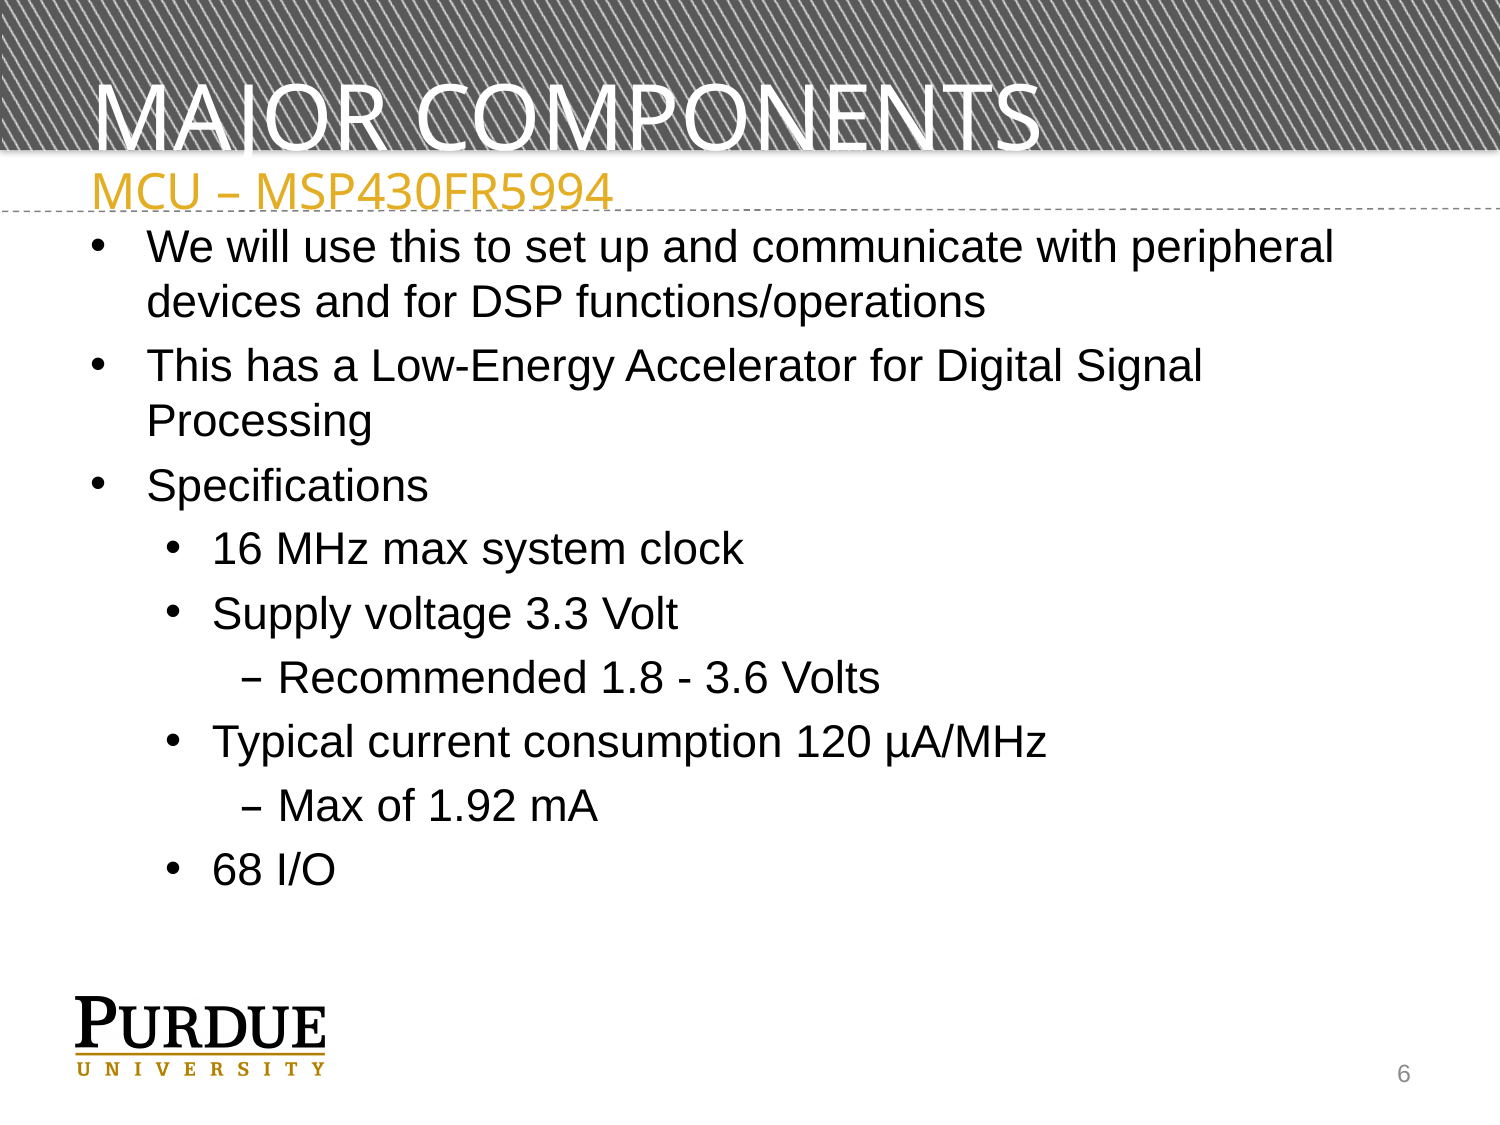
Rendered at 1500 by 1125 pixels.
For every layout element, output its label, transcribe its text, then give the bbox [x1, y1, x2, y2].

list MCU – MSP430FR5994 [75, 151, 1425, 225]
list We will use this to set up and communicate with peripheral devices and for DSP functions/operations This has a Low-Energy Accelerator for Digital Signal Processing Specifications 16 MHz max system clock Supply voltage 3.3 Volt Recommended 1.8 - 3.6 Volts Typical current consumption 120 µA/MHz Max of 1.92 mA 68 I/O [75, 225, 1425, 1080]
title Major Components [75, 51, 1427, 175]
slide_number 6 [1076, 1042, 1427, 1103]
